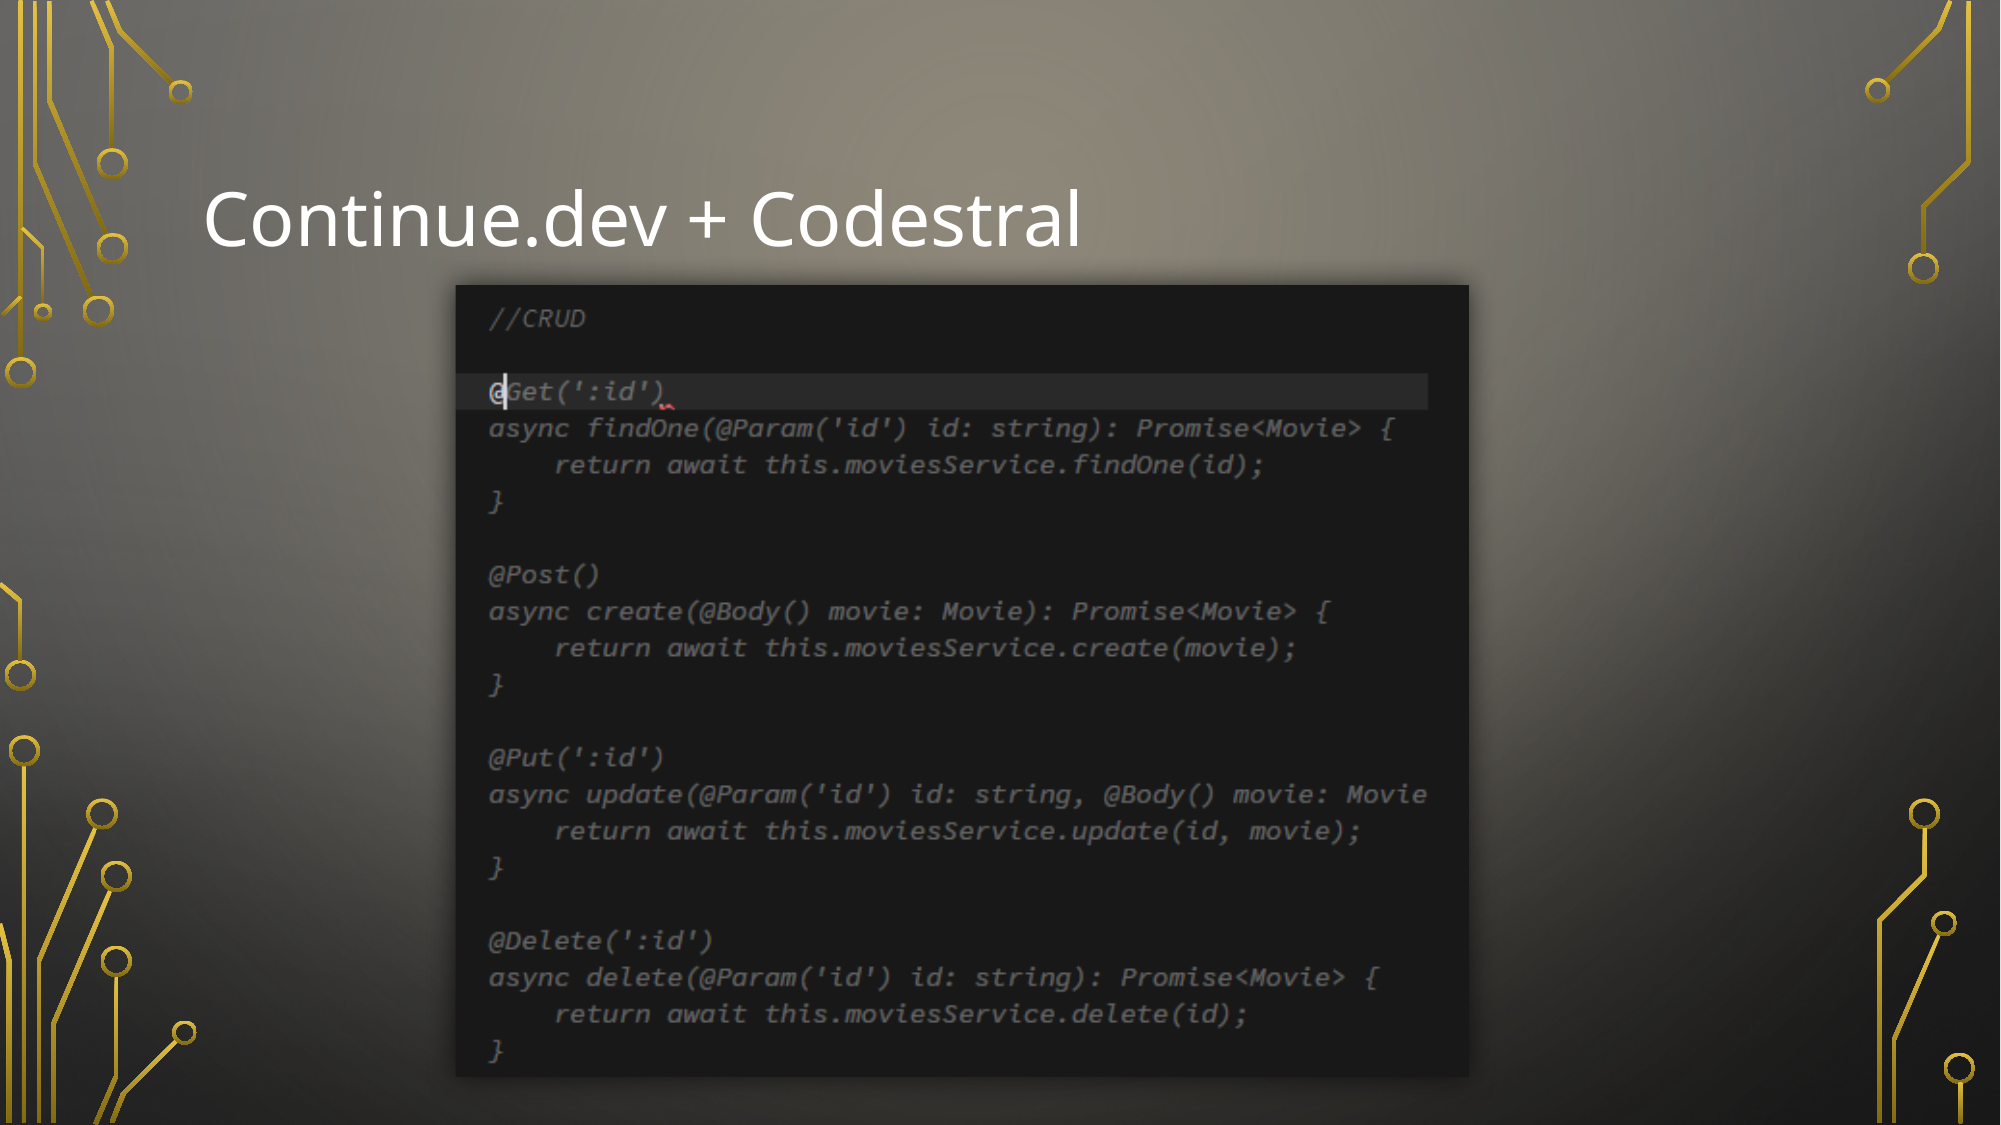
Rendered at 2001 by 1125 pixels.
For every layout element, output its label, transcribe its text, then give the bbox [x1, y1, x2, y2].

picture [455, 285, 1470, 1078]
title Continue.dev + Codestral [187, 101, 1813, 344]
